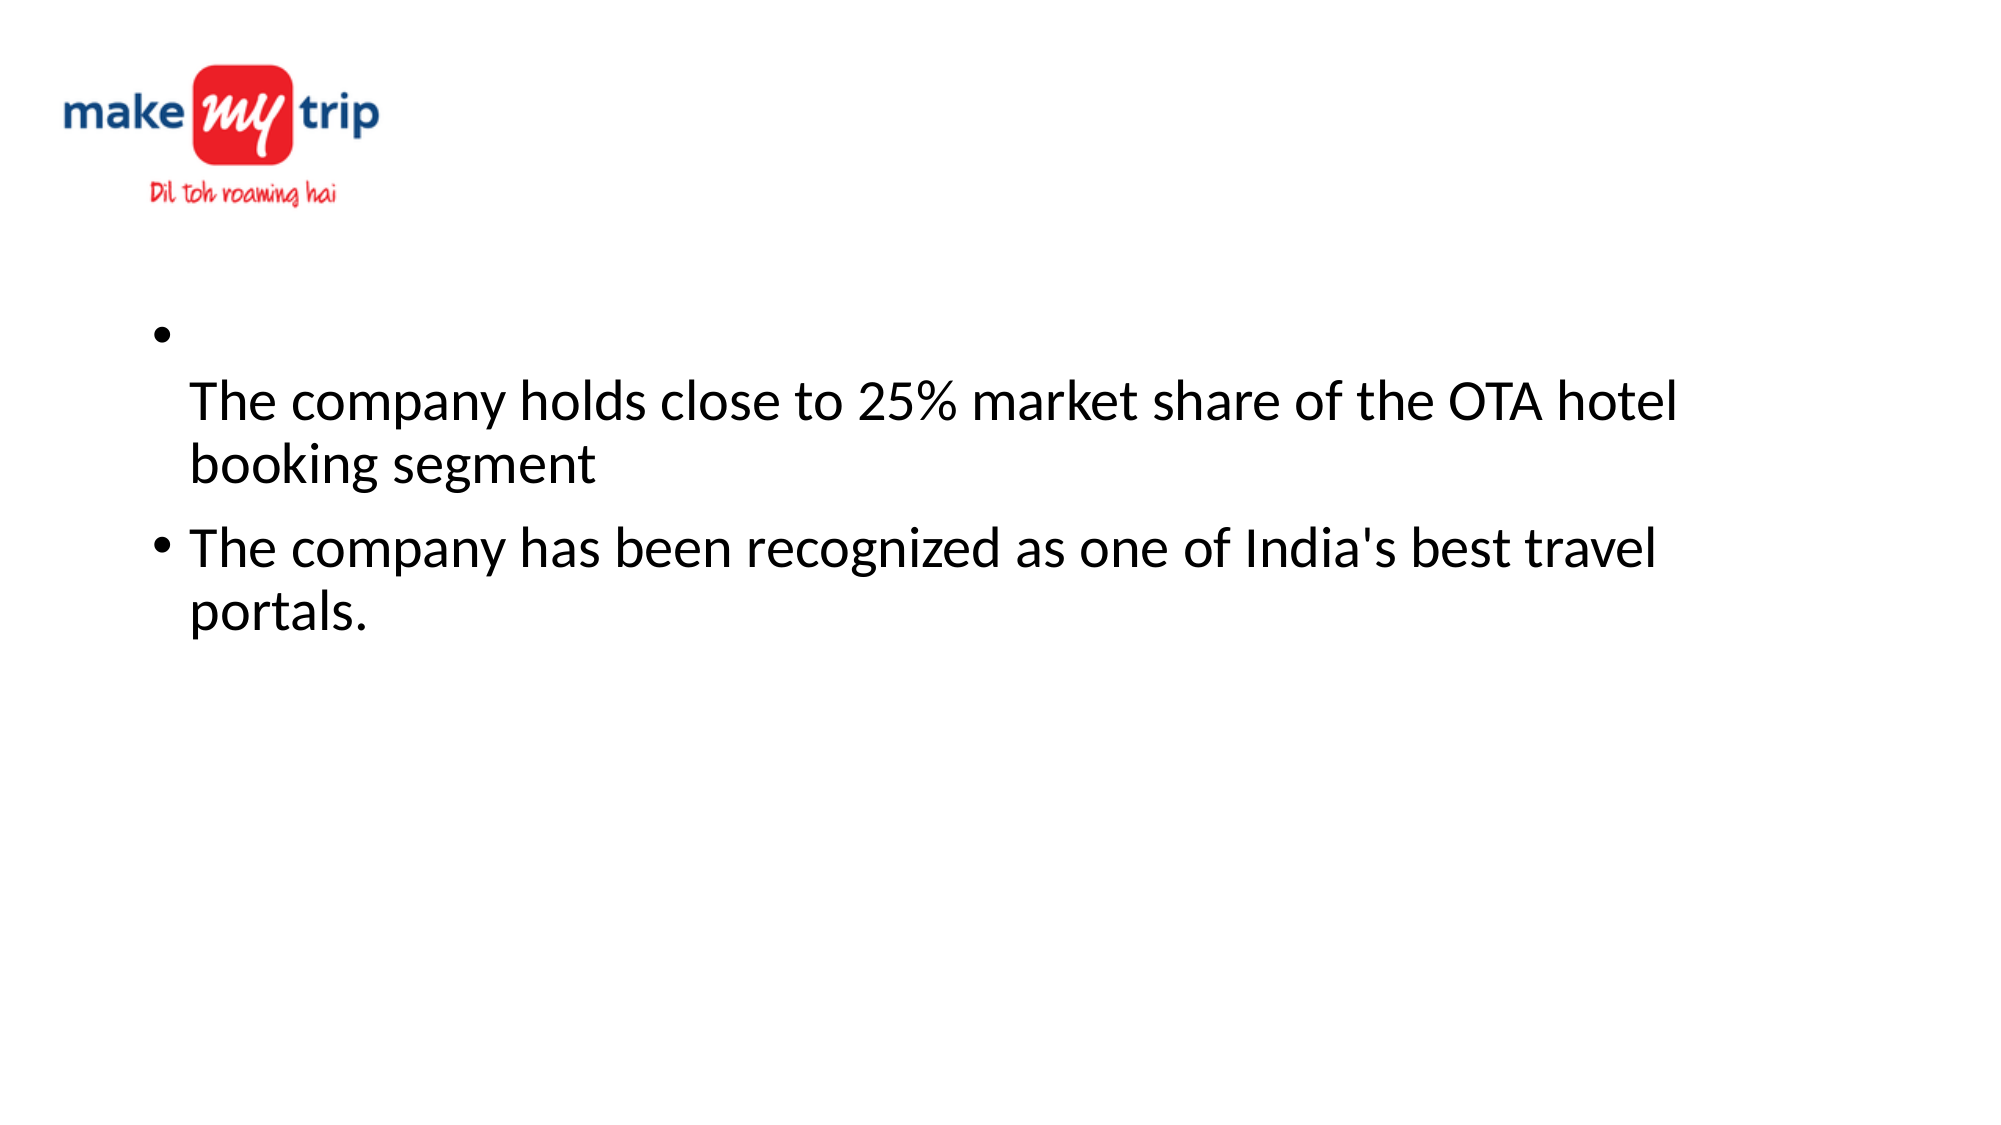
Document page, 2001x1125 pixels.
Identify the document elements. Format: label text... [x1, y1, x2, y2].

picture [48, 33, 393, 225]
list The company holds close to 25% market share of the OTA hotel booking segment The company has been recognized as one of India's best travel portals. [137, 299, 1863, 1014]
